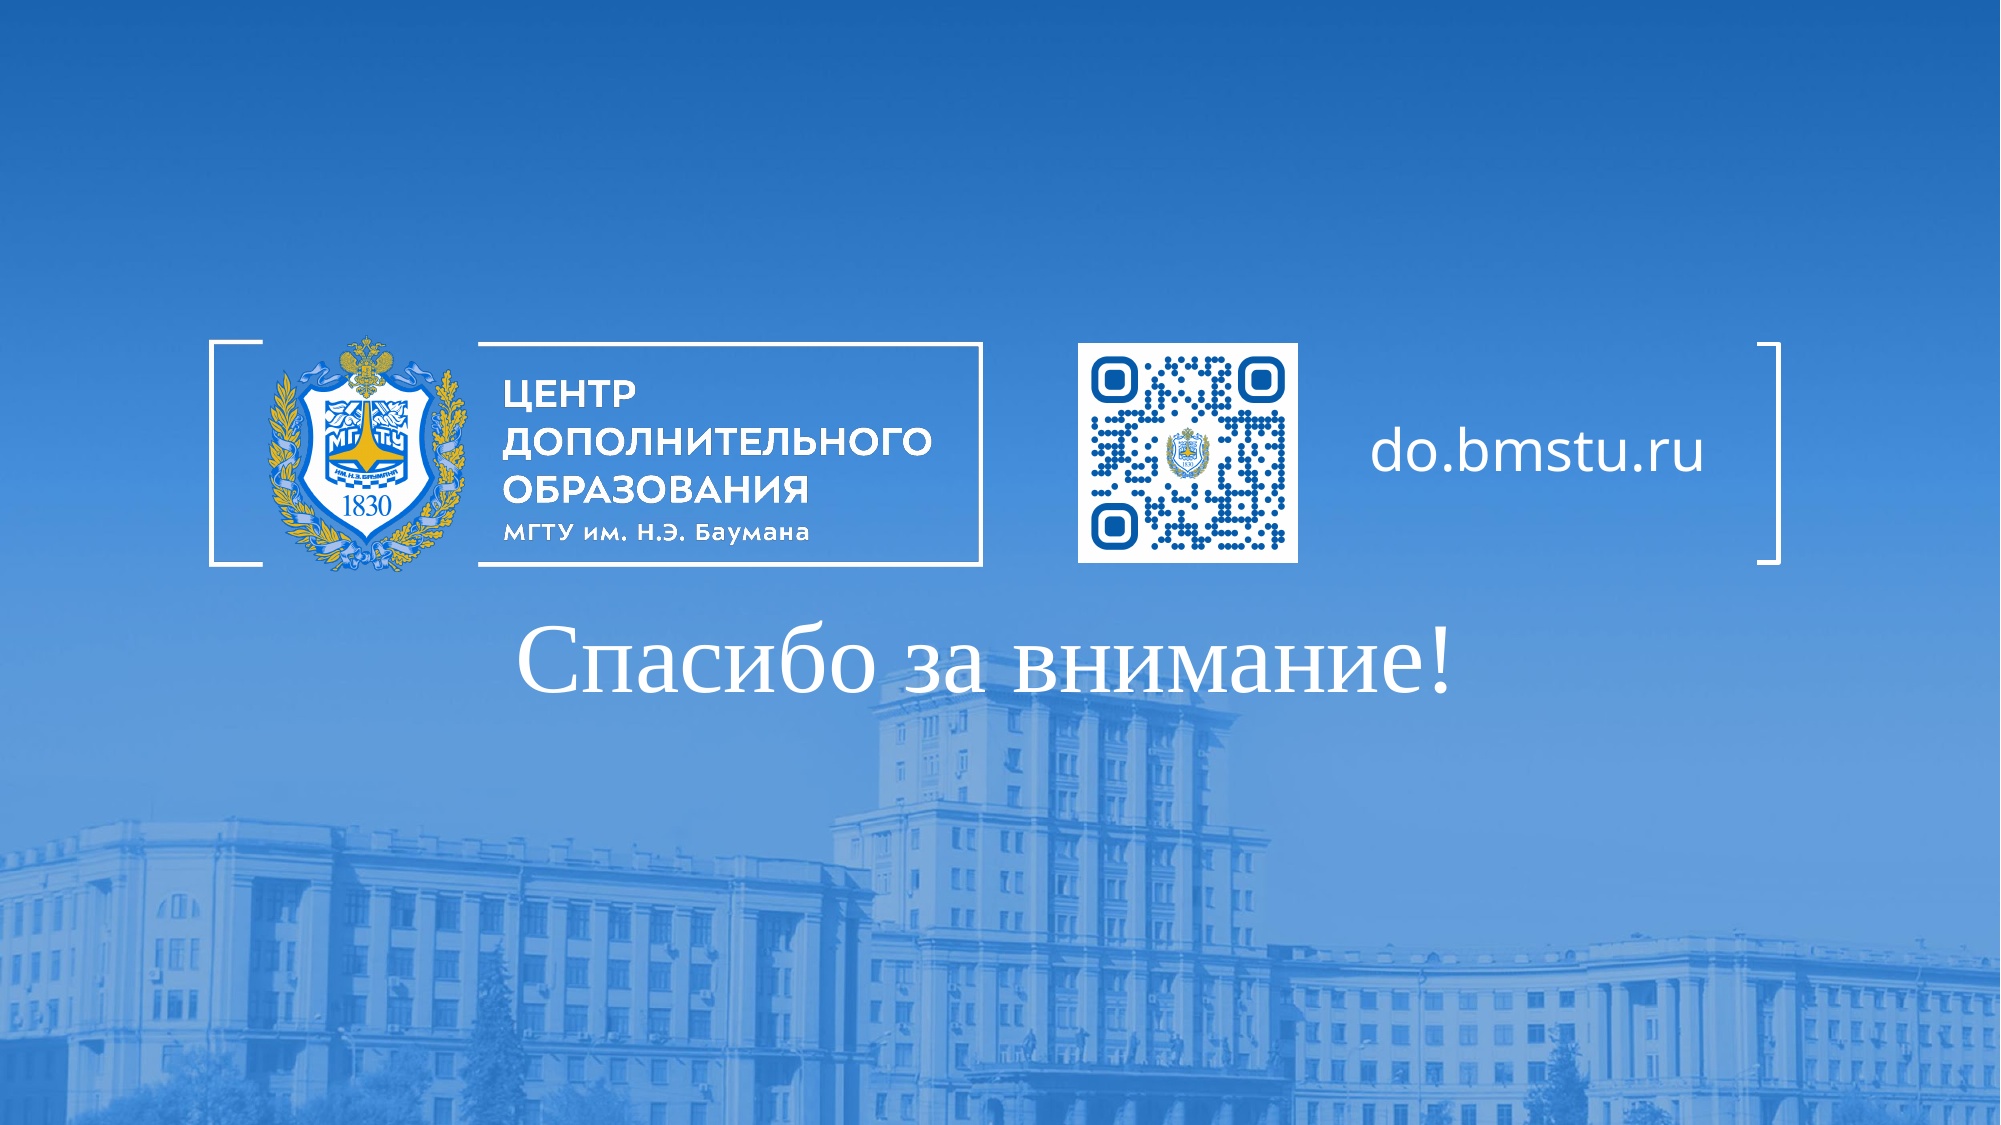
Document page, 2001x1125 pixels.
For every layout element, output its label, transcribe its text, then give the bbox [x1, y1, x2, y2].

picture [0, 0, 2000, 1125]
text_box Спасибо за внимание! [500, 584, 1500, 720]
